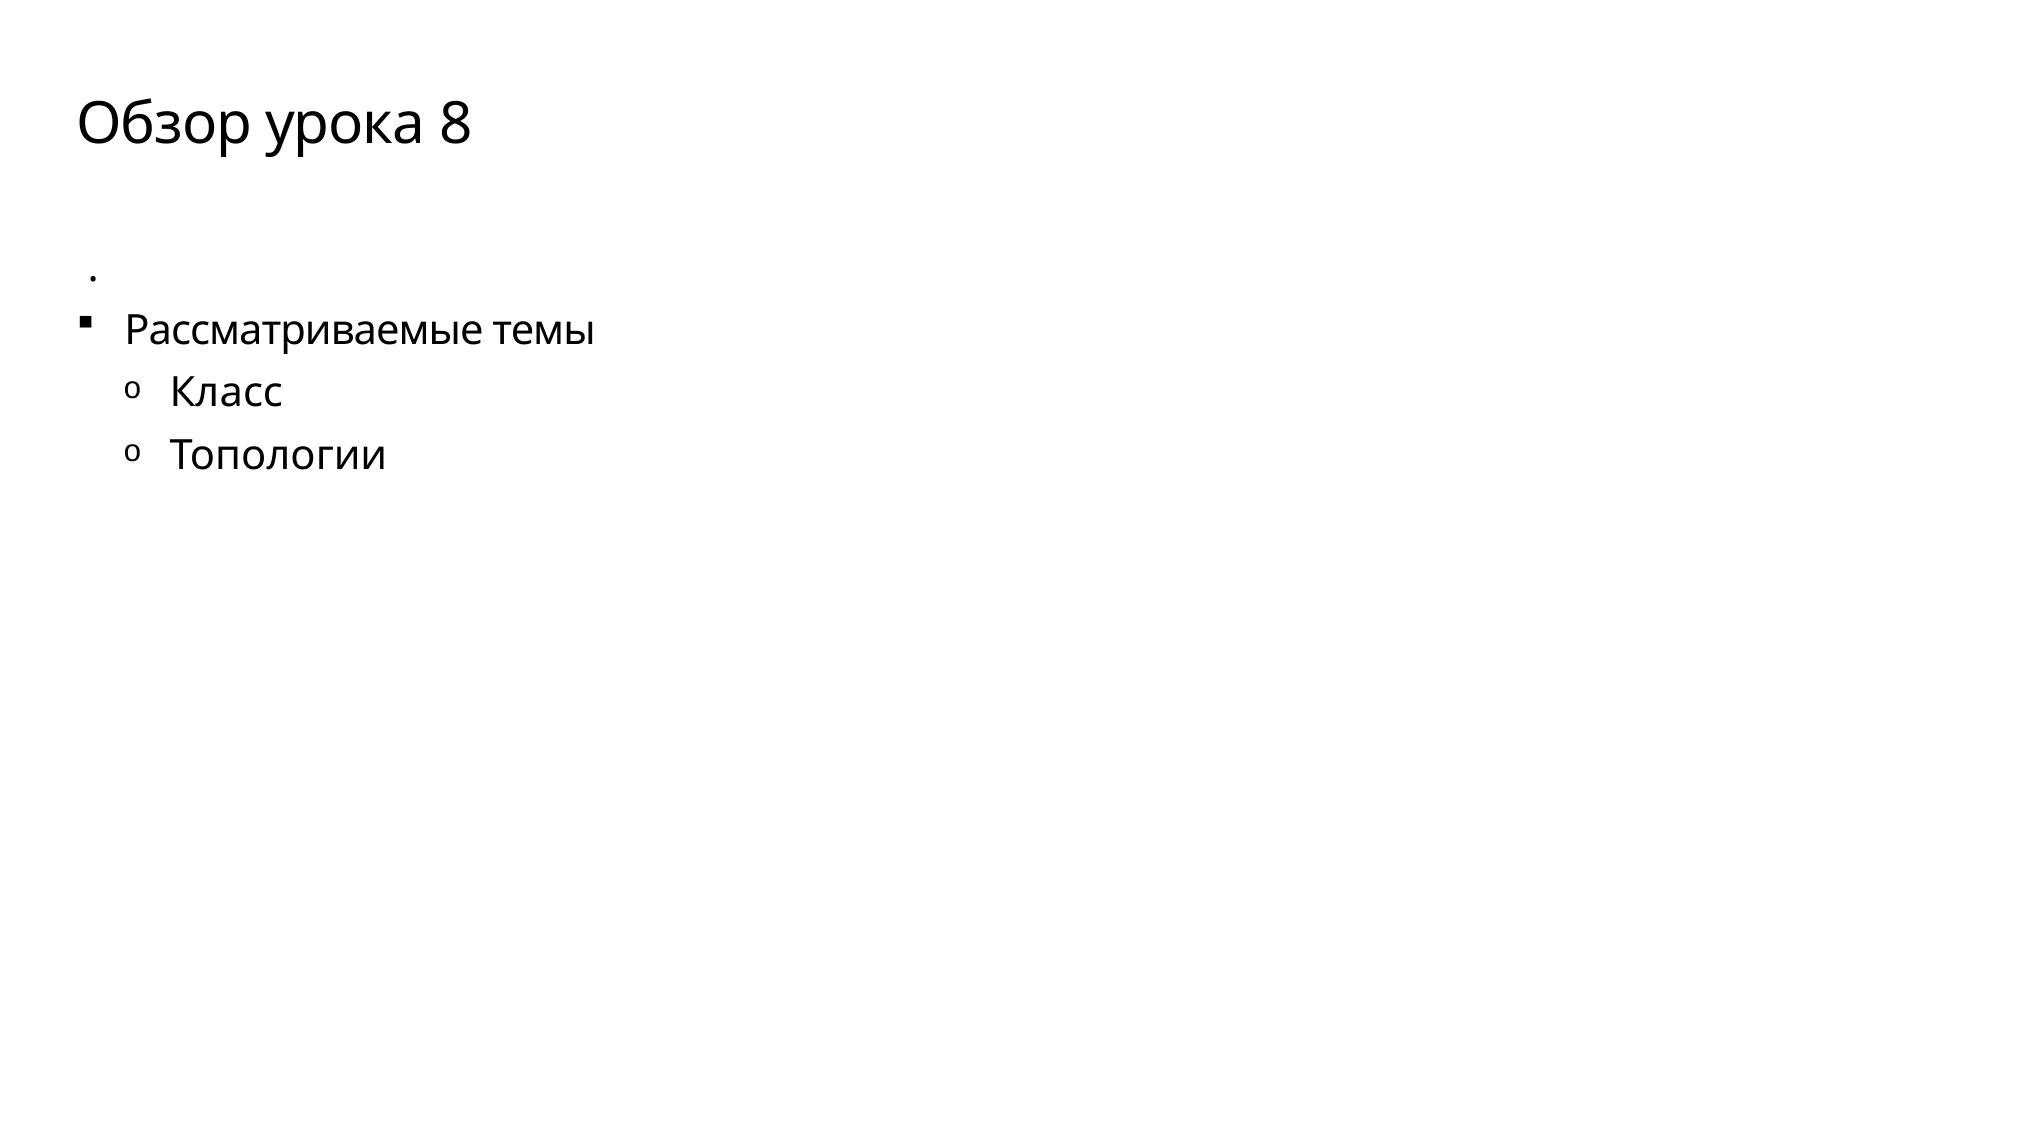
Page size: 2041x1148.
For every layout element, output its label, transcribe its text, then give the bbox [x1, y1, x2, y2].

list . Рассматриваемые темы Класс Топологии [76, 240, 1968, 1074]
title Обзор урока 8 [76, 93, 1968, 161]
